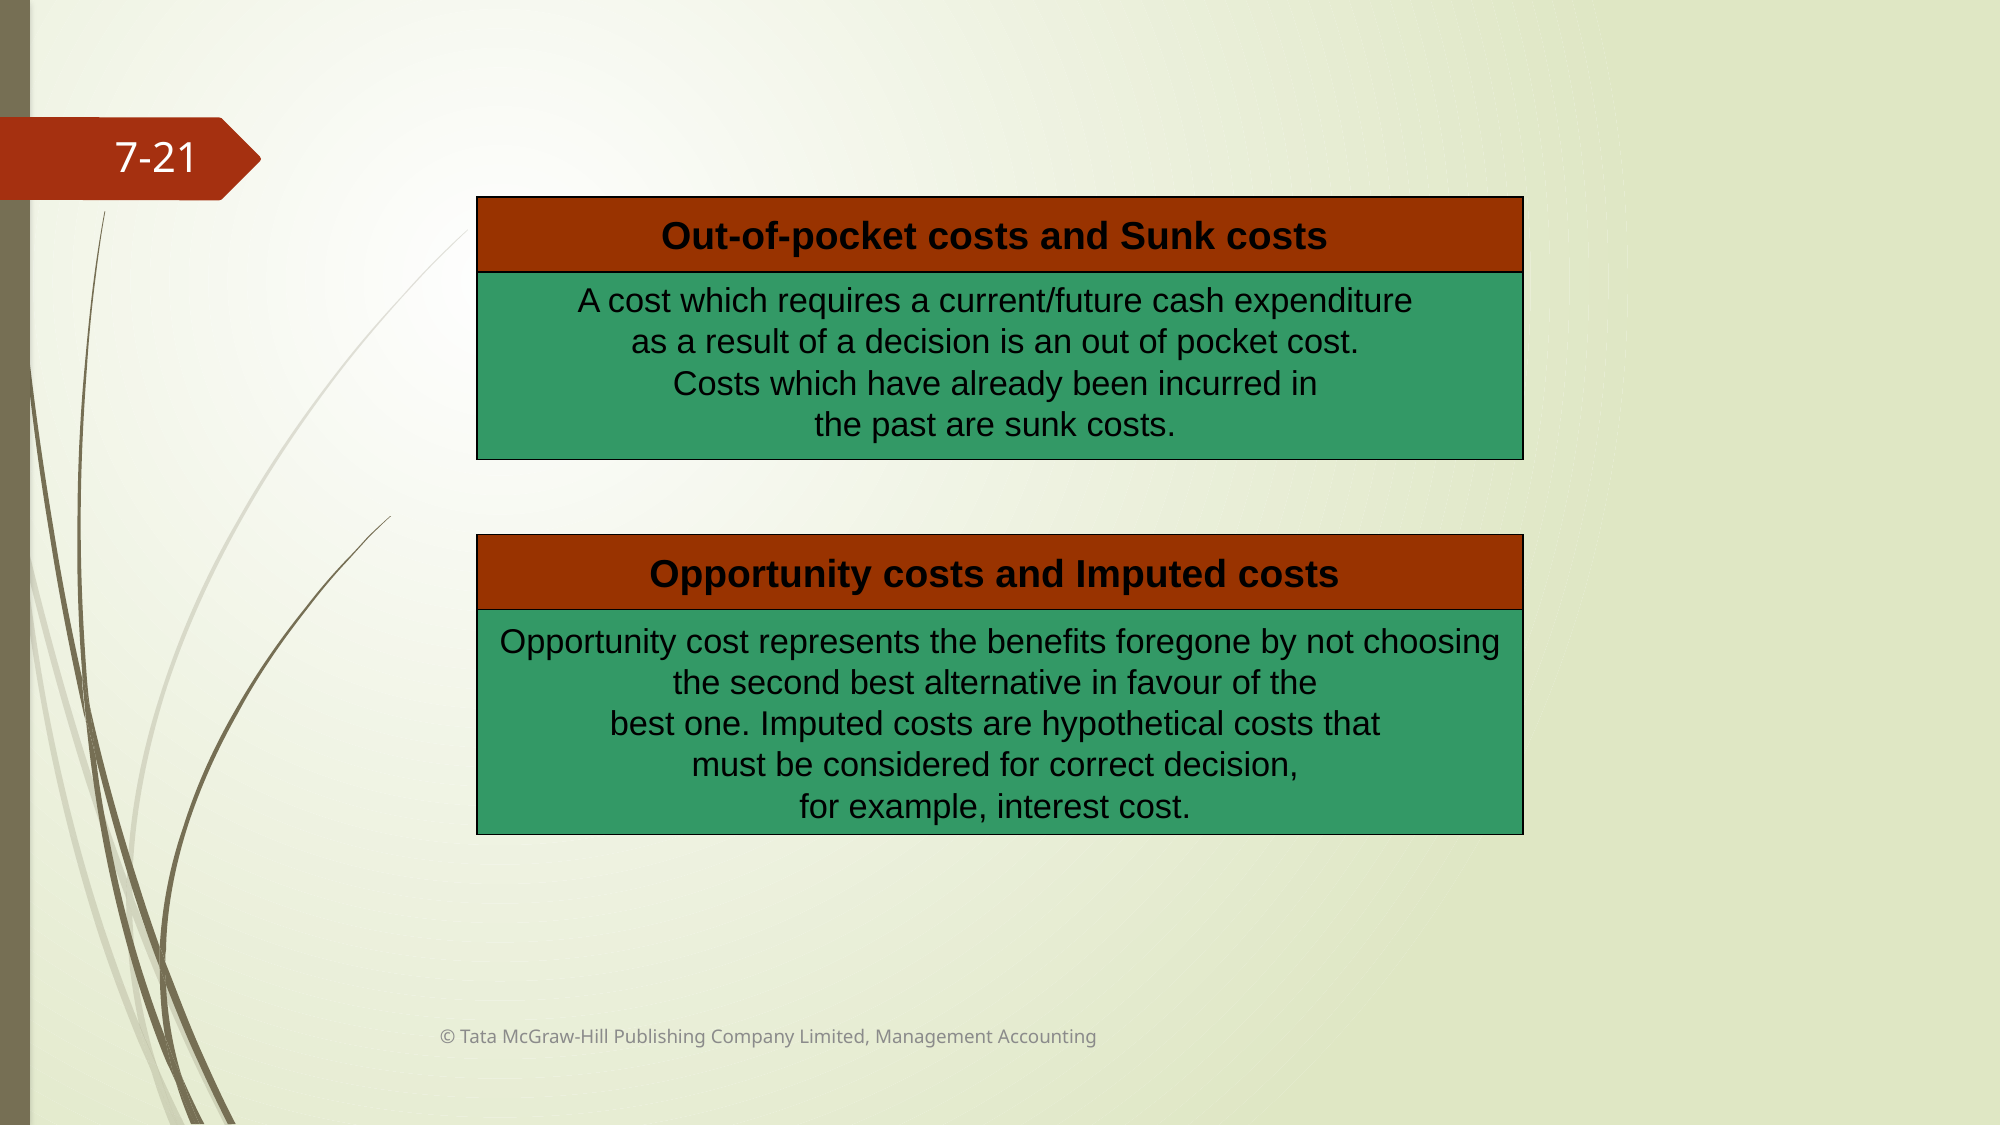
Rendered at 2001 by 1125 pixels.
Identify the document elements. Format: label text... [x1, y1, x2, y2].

text_box A cost which requires a current/future cash expenditure as a result of a decision is an out of pocket cost. Costs which have already been incurred in the past are sunk costs. [477, 272, 1524, 460]
text_box Opportunity cost represents the benefits foregone by not choosing the second best alternative in favour of the best one. Imputed costs are hypothetical costs that must be considered for correct decision, for example, interest cost. [477, 609, 1524, 835]
slide_number 7-21 [87, 129, 216, 190]
text_box Out-of-pocket costs and Sunk costs [477, 196, 1524, 272]
footer © Tata McGraw-Hill Publishing Company Limited, Management Accounting [424, 1006, 1675, 1067]
text_box Opportunity costs and Imputed costs [477, 534, 1524, 609]
